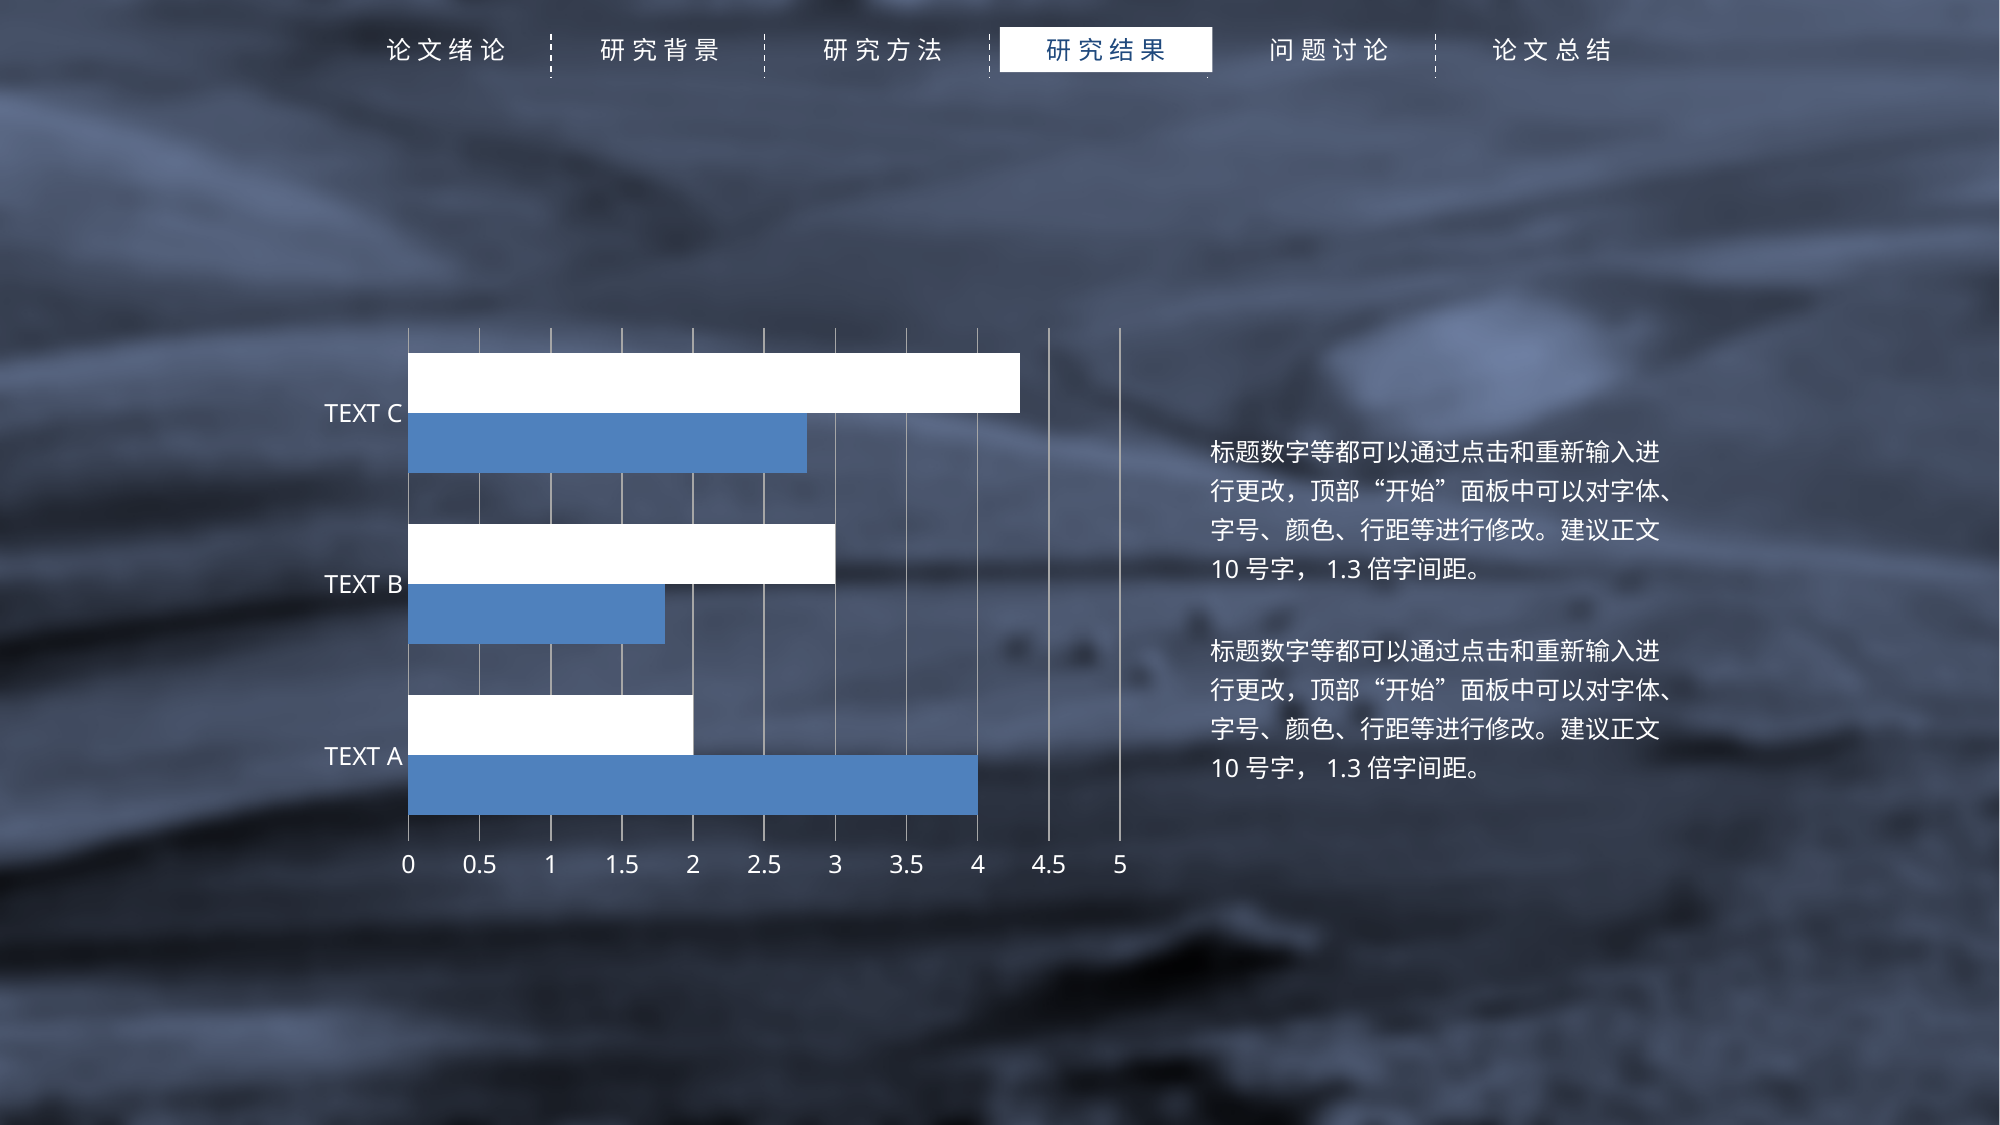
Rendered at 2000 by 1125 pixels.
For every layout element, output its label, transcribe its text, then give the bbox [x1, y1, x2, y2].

text_box 标题数字等都可以通过点击和重新输入进行更改，顶部“开始”面板中可以对字体、字号、颜色、行距等进行修改。建议正文10号字，1.3倍字间距。 [1195, 419, 1692, 591]
text_box 论文总结 [1446, 27, 1659, 73]
chart [307, 316, 1145, 894]
text_box 问题讨论 [1223, 27, 1436, 73]
text_box 研究结果 [999, 27, 1213, 73]
text_box 论文绪论 [340, 27, 551, 73]
text_box 研究方法 [776, 27, 990, 73]
text_box 研究背景 [553, 27, 767, 73]
text_box 标题数字等都可以通过点击和重新输入进行更改，顶部“开始”面板中可以对字体、字号、颜色、行距等进行修改。建议正文10号字，1.3倍字间距。 [1195, 619, 1692, 790]
